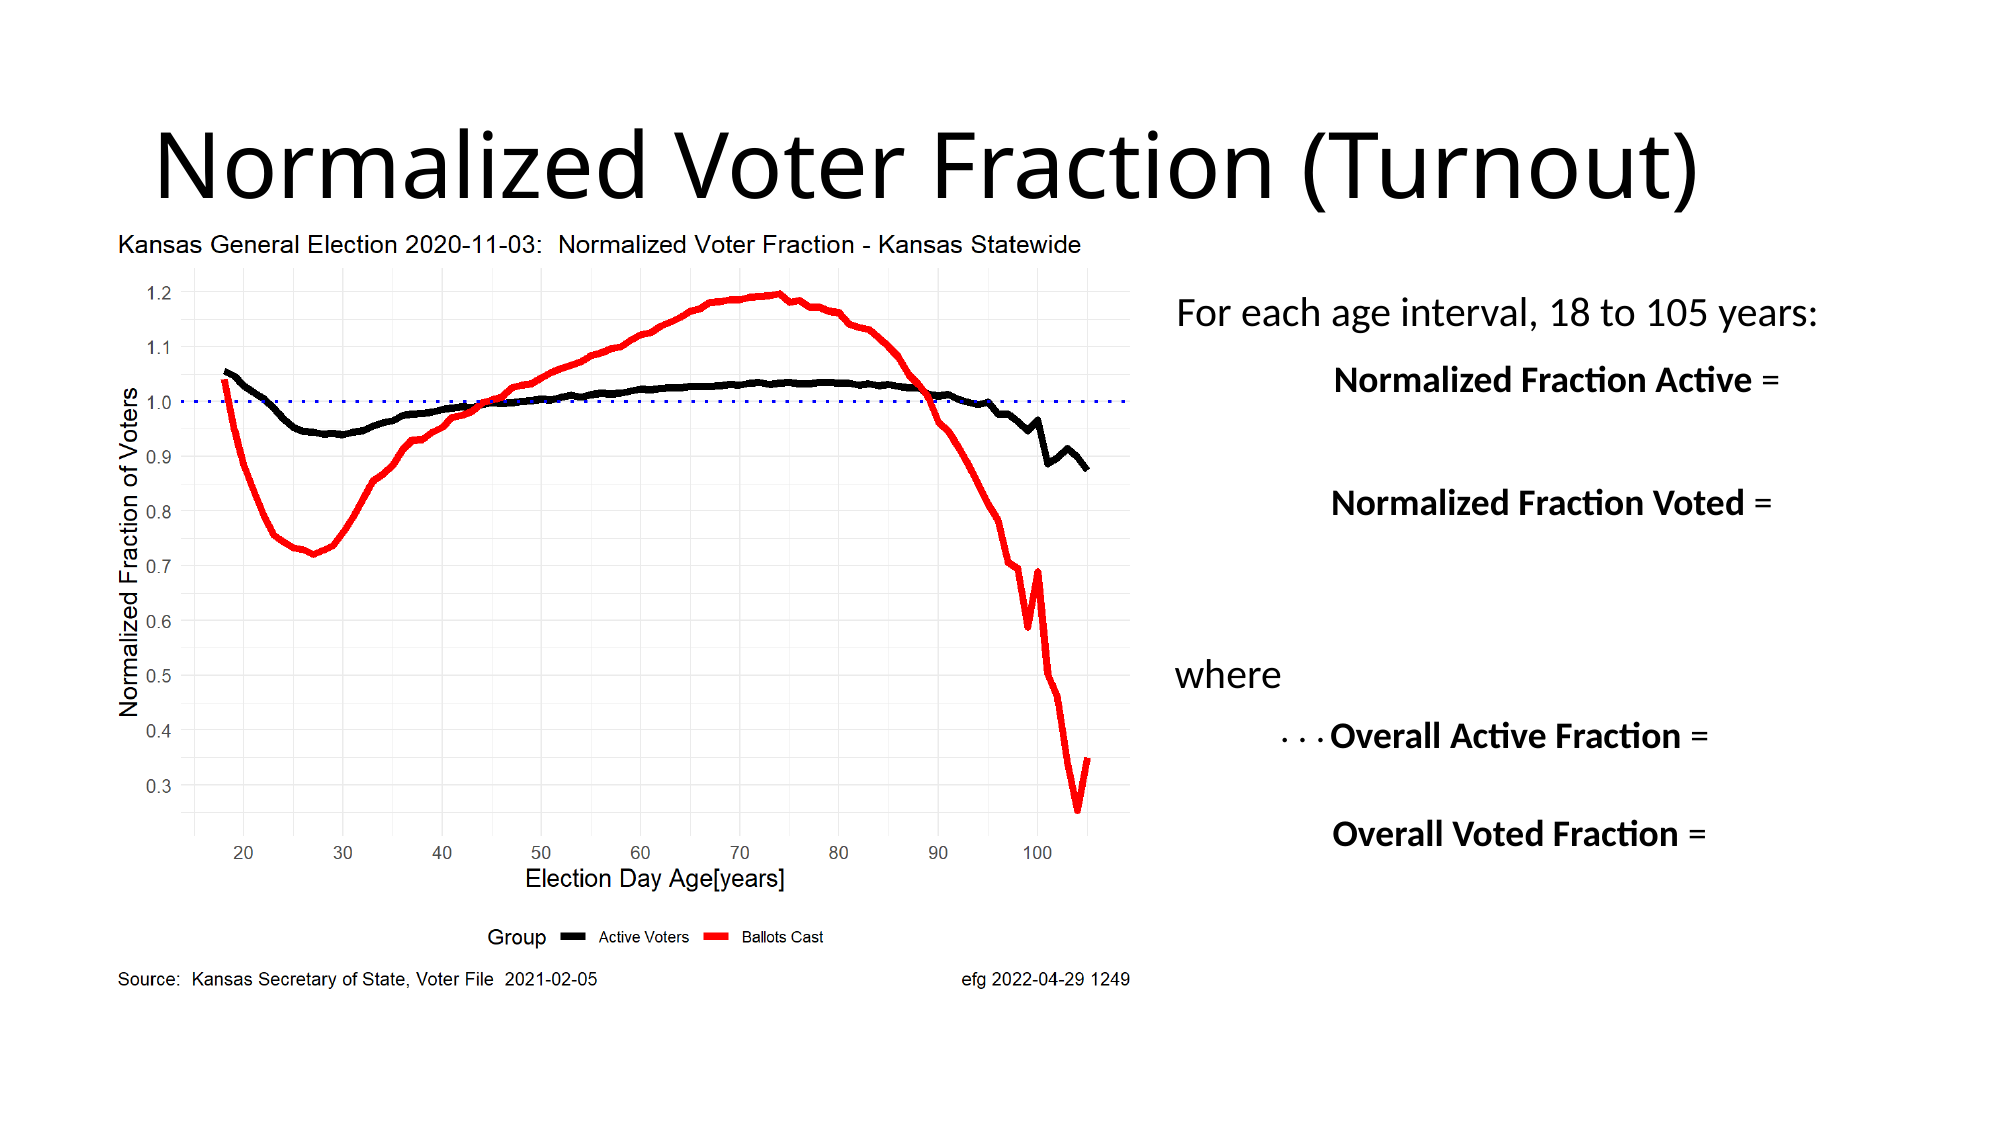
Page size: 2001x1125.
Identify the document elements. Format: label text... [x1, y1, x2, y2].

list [108, 224, 1140, 998]
text_box For each age interval, 18 to 105 years: [1161, 277, 1835, 343]
title Normalized Voter Fraction (Turnout) [137, 59, 1863, 278]
text_box . . . [1265, 697, 1341, 758]
text_box where [1159, 639, 1297, 704]
